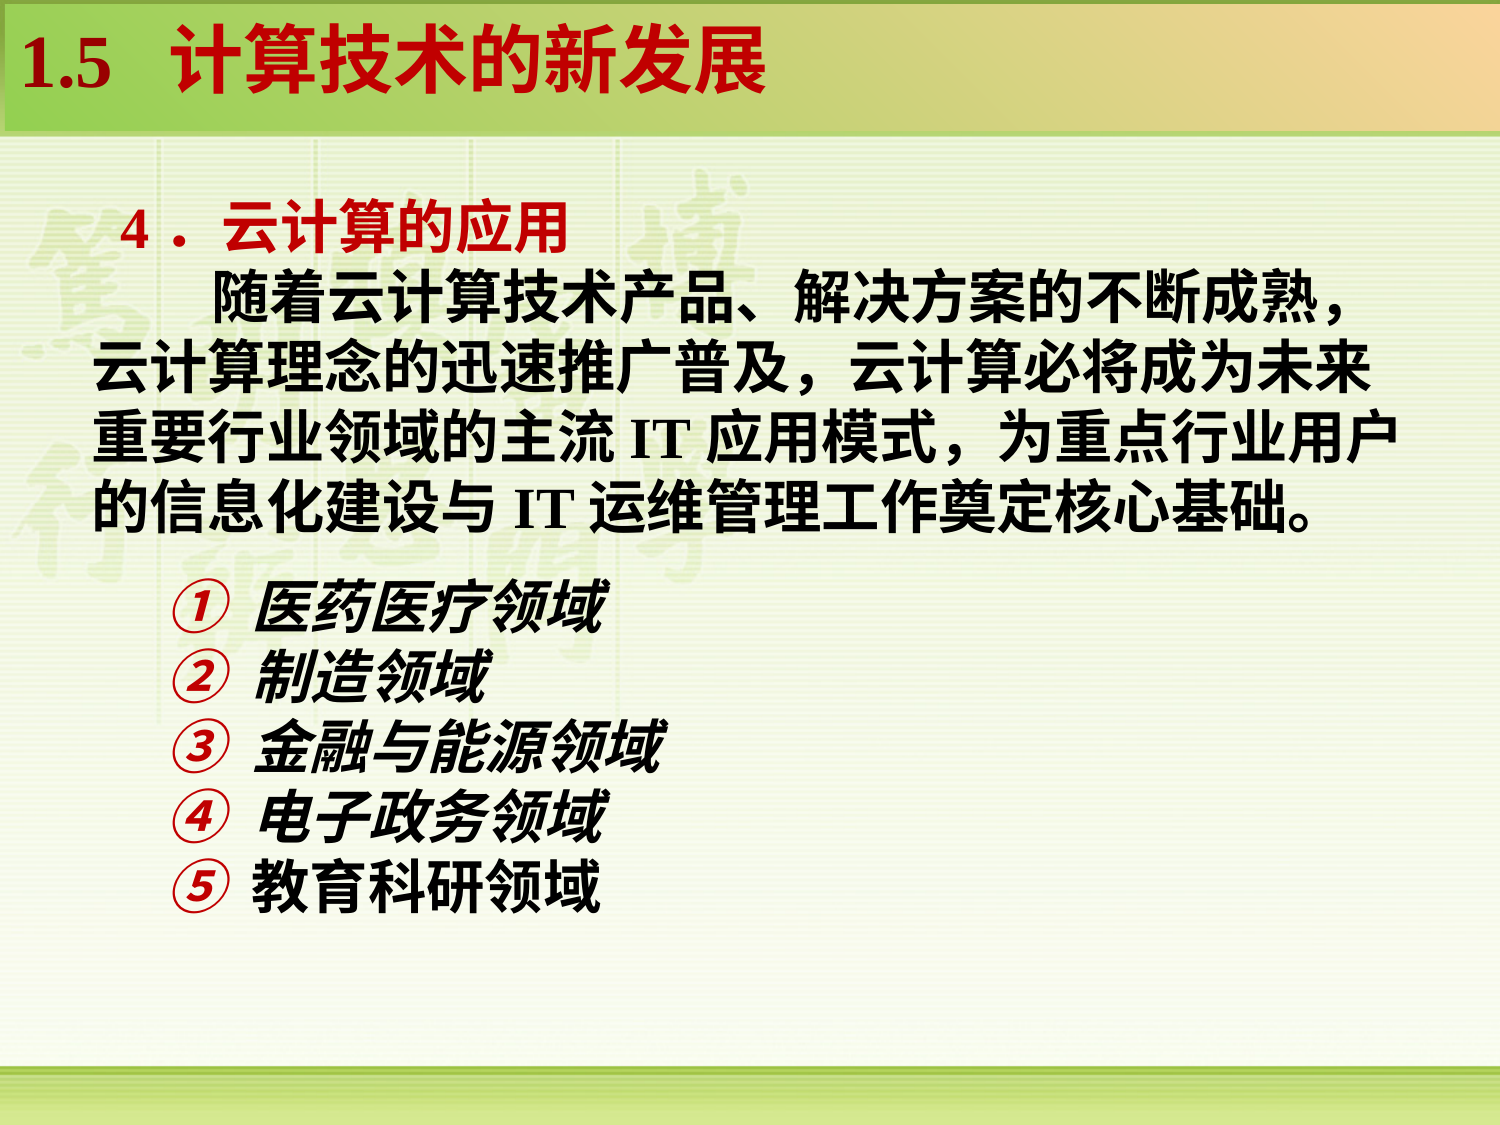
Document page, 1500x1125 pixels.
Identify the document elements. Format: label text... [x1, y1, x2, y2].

slide_number [112, 1025, 425, 1100]
slide_number [1074, 1025, 1388, 1100]
text_box 1.5 计算技术的新发展 [4, 4, 1500, 131]
text_box 4．云计算的应用 随着云计算技术产品、解决方案的不断成熟，云计算理念的迅速推广普及，云计算必将成为未来重要行业领域的主流IT应用模式，为重点行业用户的信息化建设与IT运维管理工作奠定核心基础。 ① 医药医疗领域 ② 制造领域 ③ 金融与能源领域 ④ 电子政务领域 ⑤ 教育科研领域 [76, 183, 1430, 928]
picture [0, 0, 1500, 1125]
